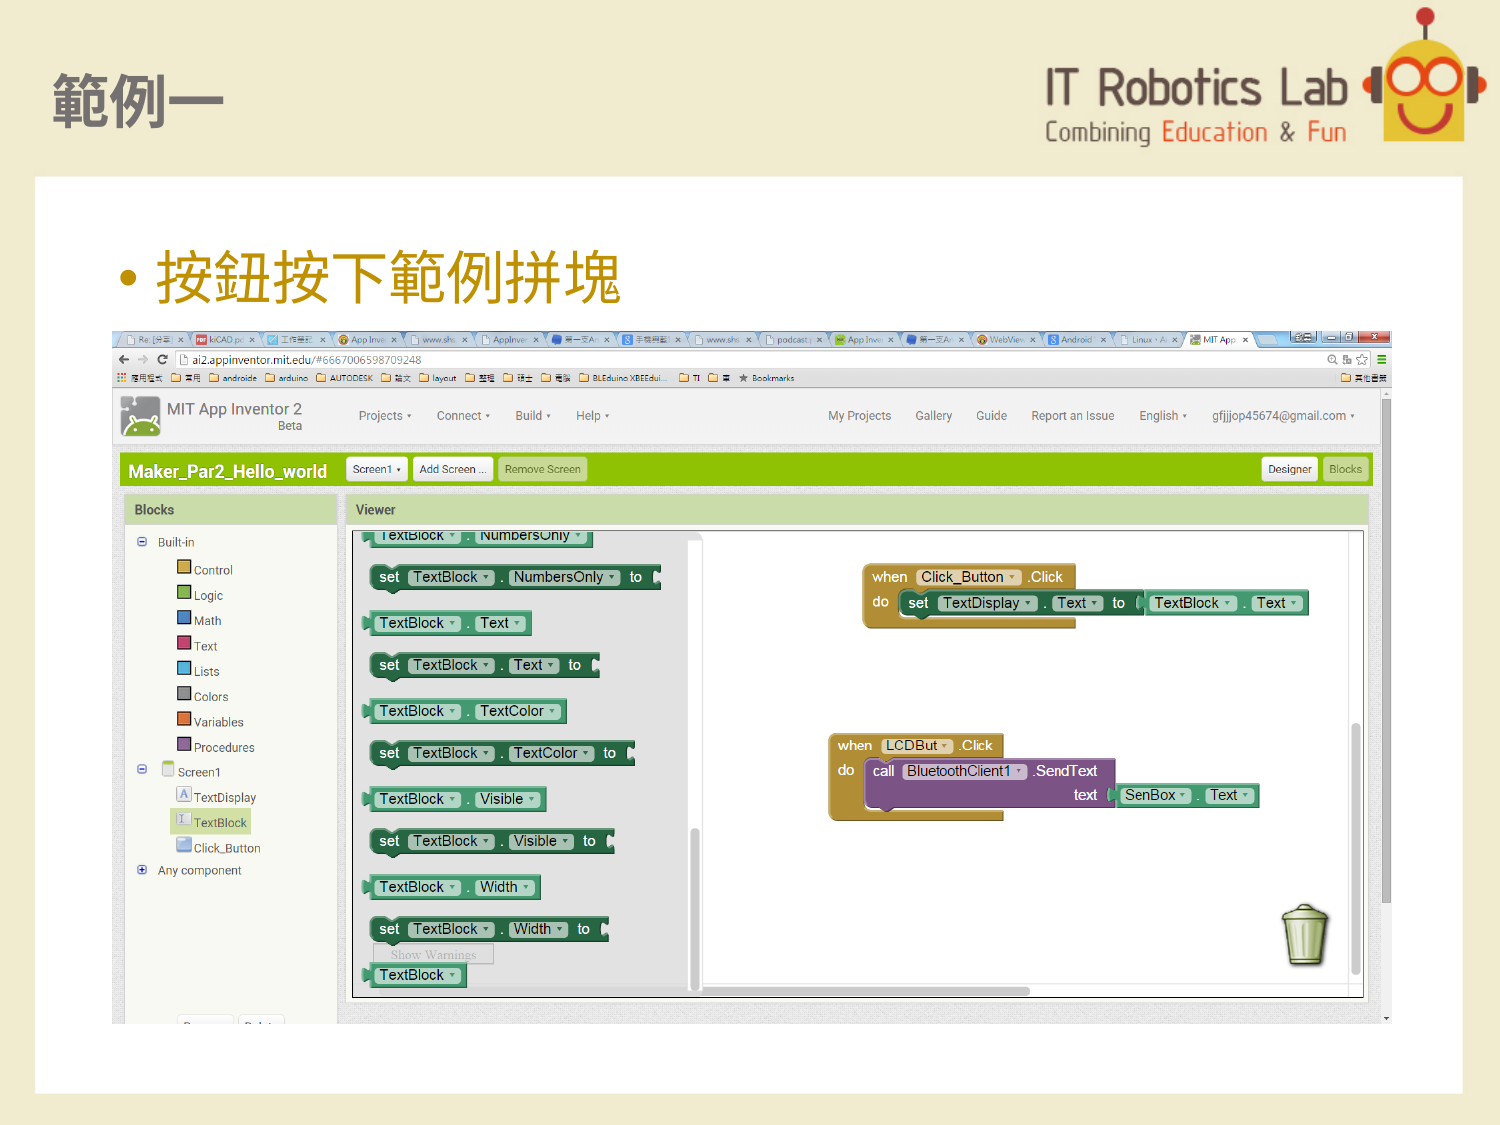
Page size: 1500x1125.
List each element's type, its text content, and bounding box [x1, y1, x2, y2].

title 範例一 [36, 54, 896, 156]
list 按鈕按下範例拼塊 [103, 242, 1397, 956]
picture [0, 0, 1500, 1125]
